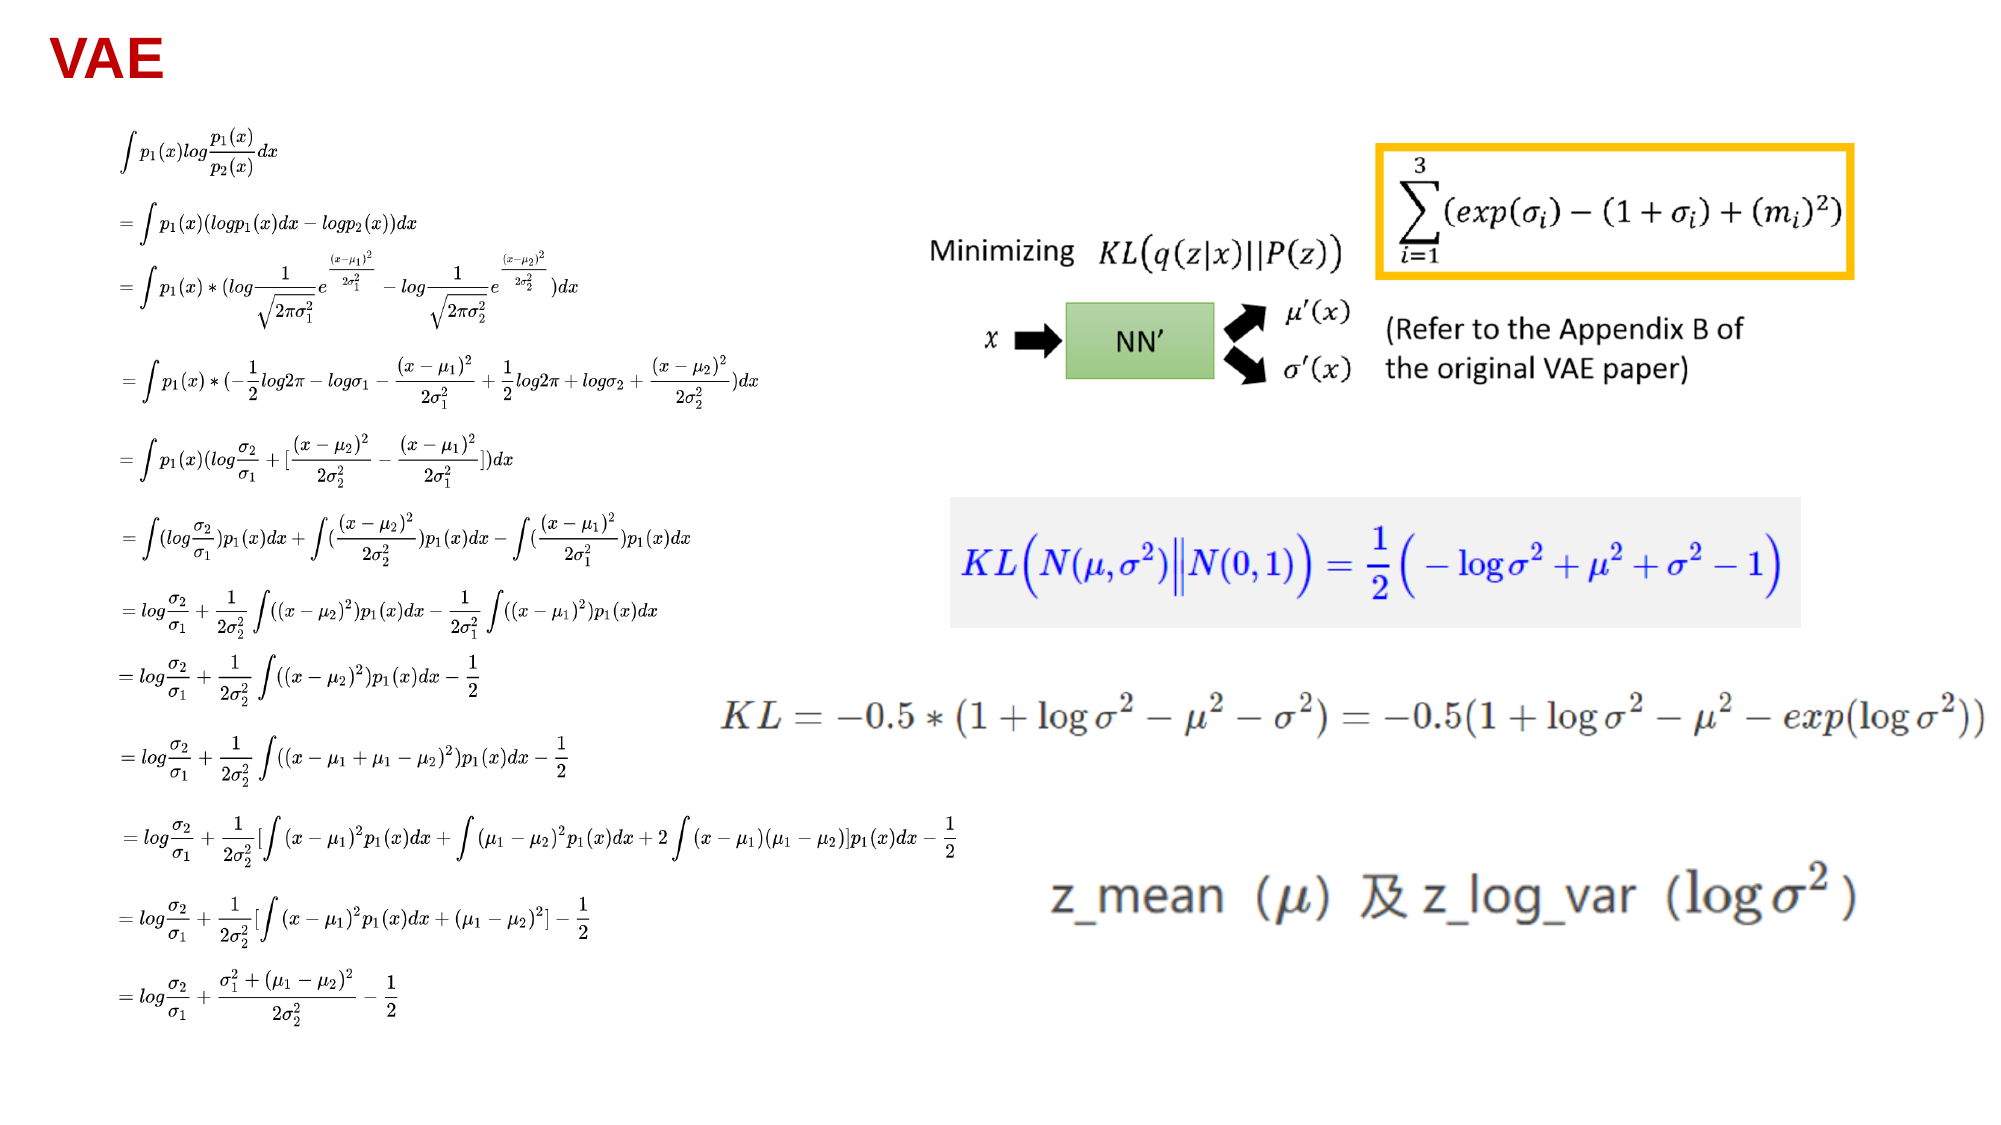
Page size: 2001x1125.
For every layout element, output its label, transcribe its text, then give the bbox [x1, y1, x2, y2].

picture [1035, 837, 1886, 942]
picture [966, 139, 1864, 401]
picture [708, 674, 2000, 751]
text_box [111, 120, 966, 1028]
text_box VAE [34, 12, 180, 98]
picture [949, 497, 1801, 628]
